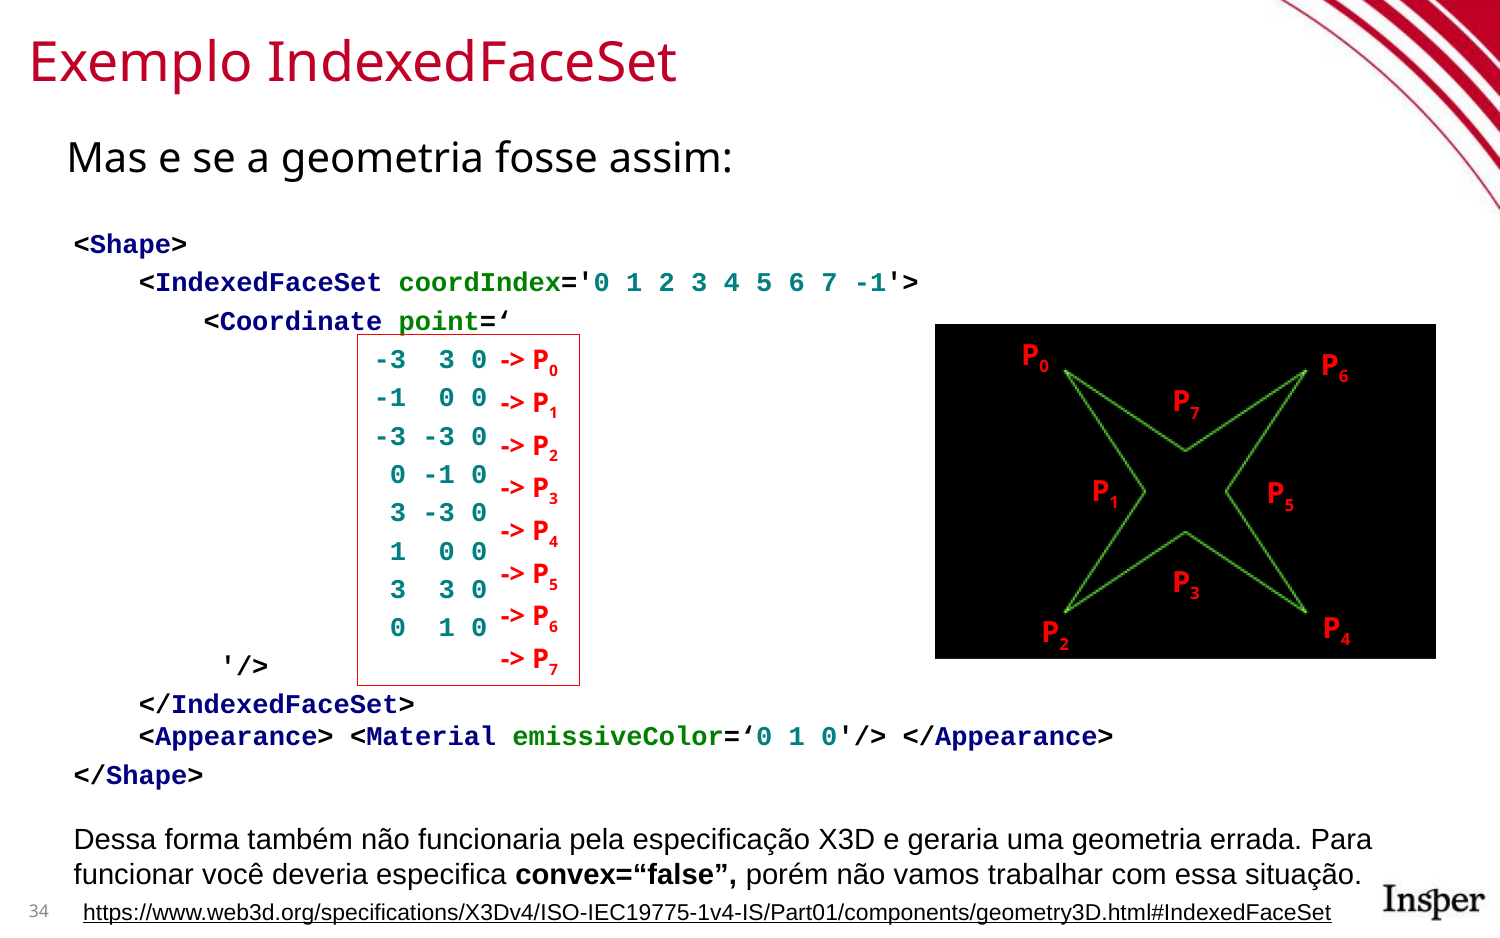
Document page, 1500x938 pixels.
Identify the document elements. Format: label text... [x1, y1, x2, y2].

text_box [1006, 328, 1378, 657]
text_box https://www.web3d.org/specifications/X3Dv4/ISO-IEC19775-1v4-IS/Part01/components/geometry3D.html#IndexedFaceSet [68, 890, 1406, 933]
picture [935, 324, 1437, 661]
slide_number 34 [0, 887, 78, 938]
list Mas e se a geometria fosse assim: [13, 123, 1227, 210]
text_box Dessa forma também não funcionaria pela especificação X3D e geraria uma geometria errada. Para funcionar você deveria especifica convex=“false”, porém não vamos trabalhar com essa situação. [58, 812, 1397, 898]
picture [249, 0, 1500, 938]
title Exemplo IndexedFaceSet [13, 18, 1397, 104]
text_box -> P0_ -> P1_ -> P2_ -> P3_ -> P4_ -> P5_ -> P6_ -> P7_ [357, 334, 580, 686]
text_box <Shape> <IndexedFaceSet coordIndex='0 1 2 3 4 5 6 7 -1'> <Coordinate point=‘ -3 3 0 -1 0 0 -3 -3 0 0 -1 0 3 -3 0 1 0 0 3 3 0 0 1 0 '/> </IndexedFaceSet> <Appearance> <Material emissiveColor=‘0 1 0'/> </Appearance> </Shape> [58, 218, 1442, 800]
